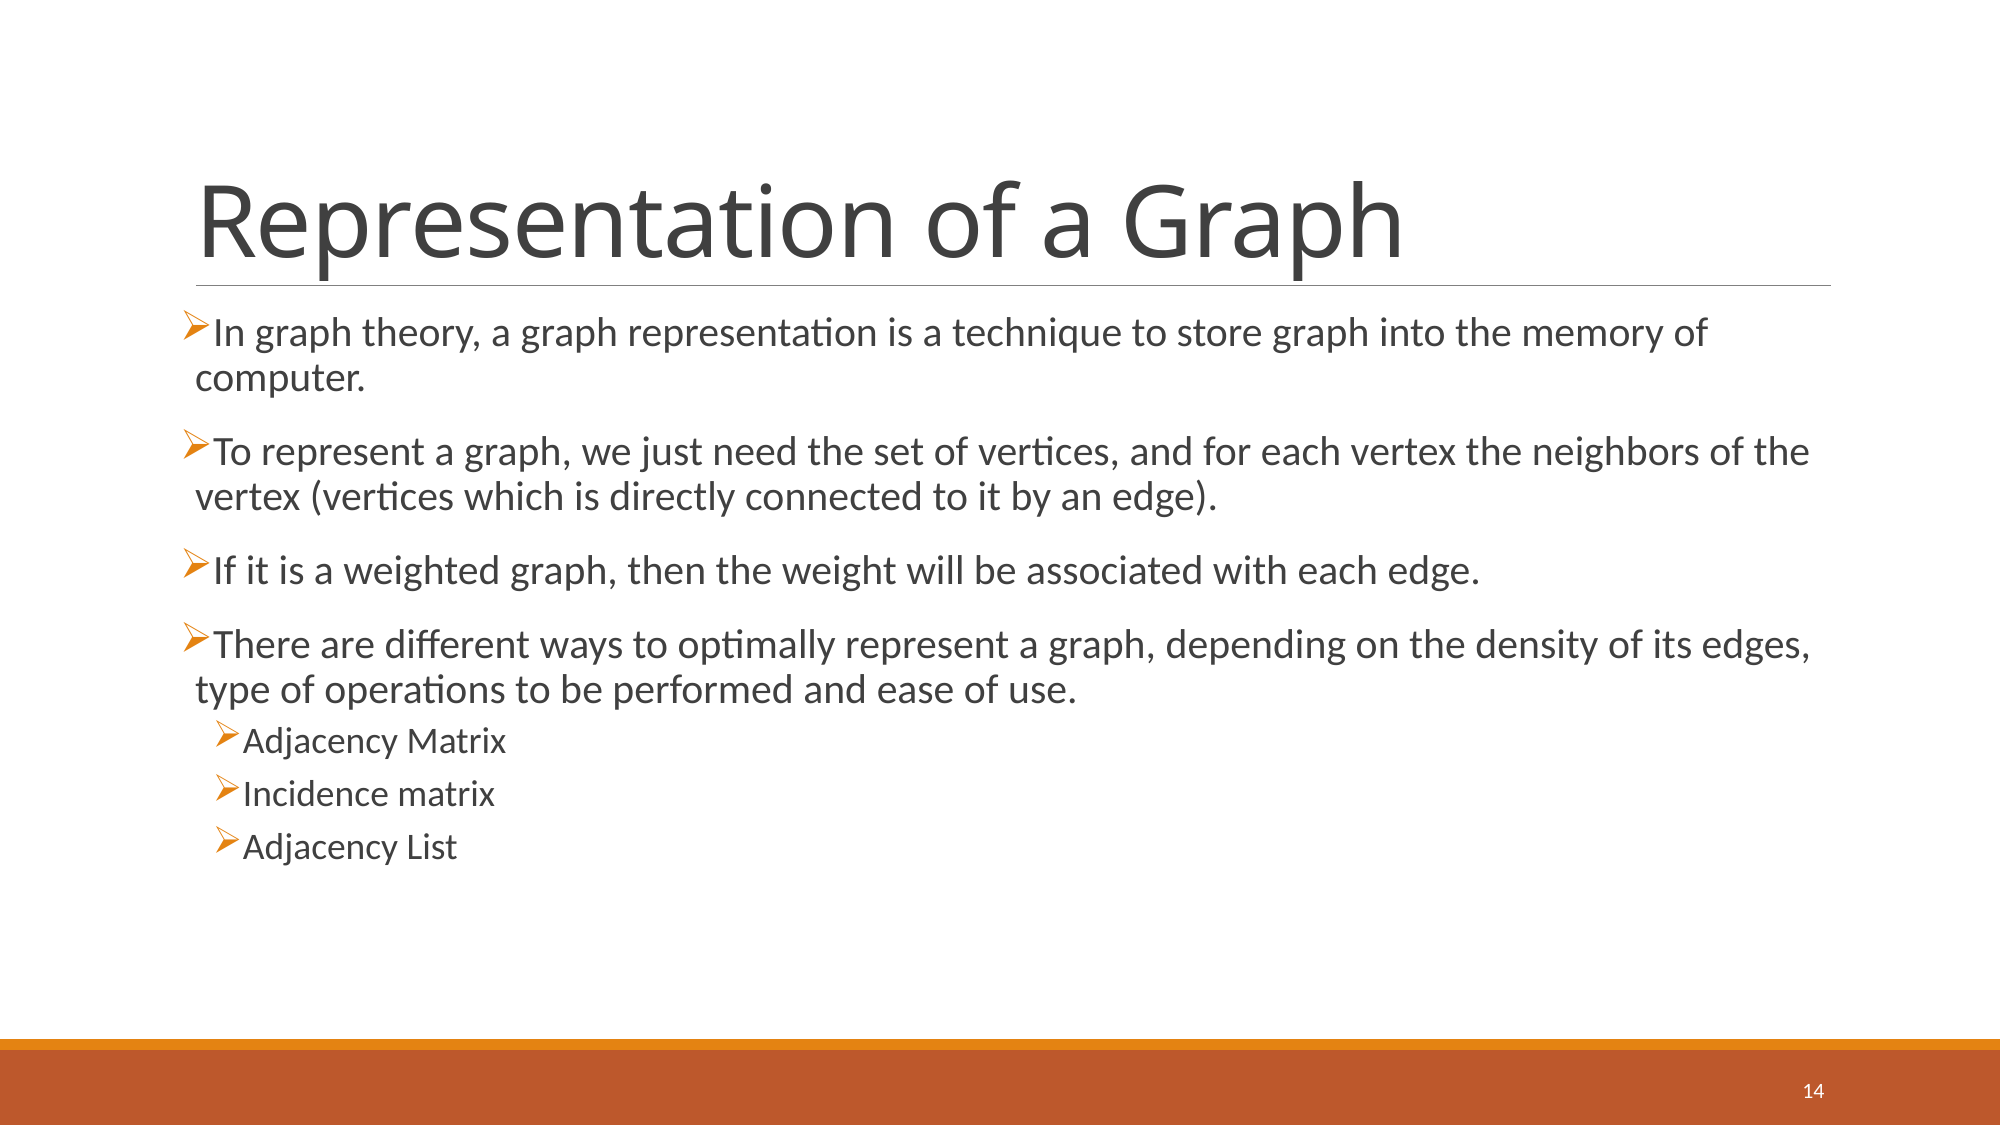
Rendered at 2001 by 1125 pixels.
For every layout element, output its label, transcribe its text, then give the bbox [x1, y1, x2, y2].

slide_number 14 [1624, 1059, 1840, 1120]
title Representation of a Graph [180, 47, 1830, 285]
list In graph theory, a graph representation is a technique to store graph into the memory of computer. To represent a graph, we just need the set of vertices, and for each vertex the neighbors of the vertex (vertices which is directly connected to it by an edge). If it is a weighted graph, then the weight will be associated with each edge. There are different ways to optimally represent a graph, depending on the density of its edges, type of operations to be performed and ease of use. Adjacency Matrix Incidence matrix Adjacency List [180, 302, 1830, 963]
